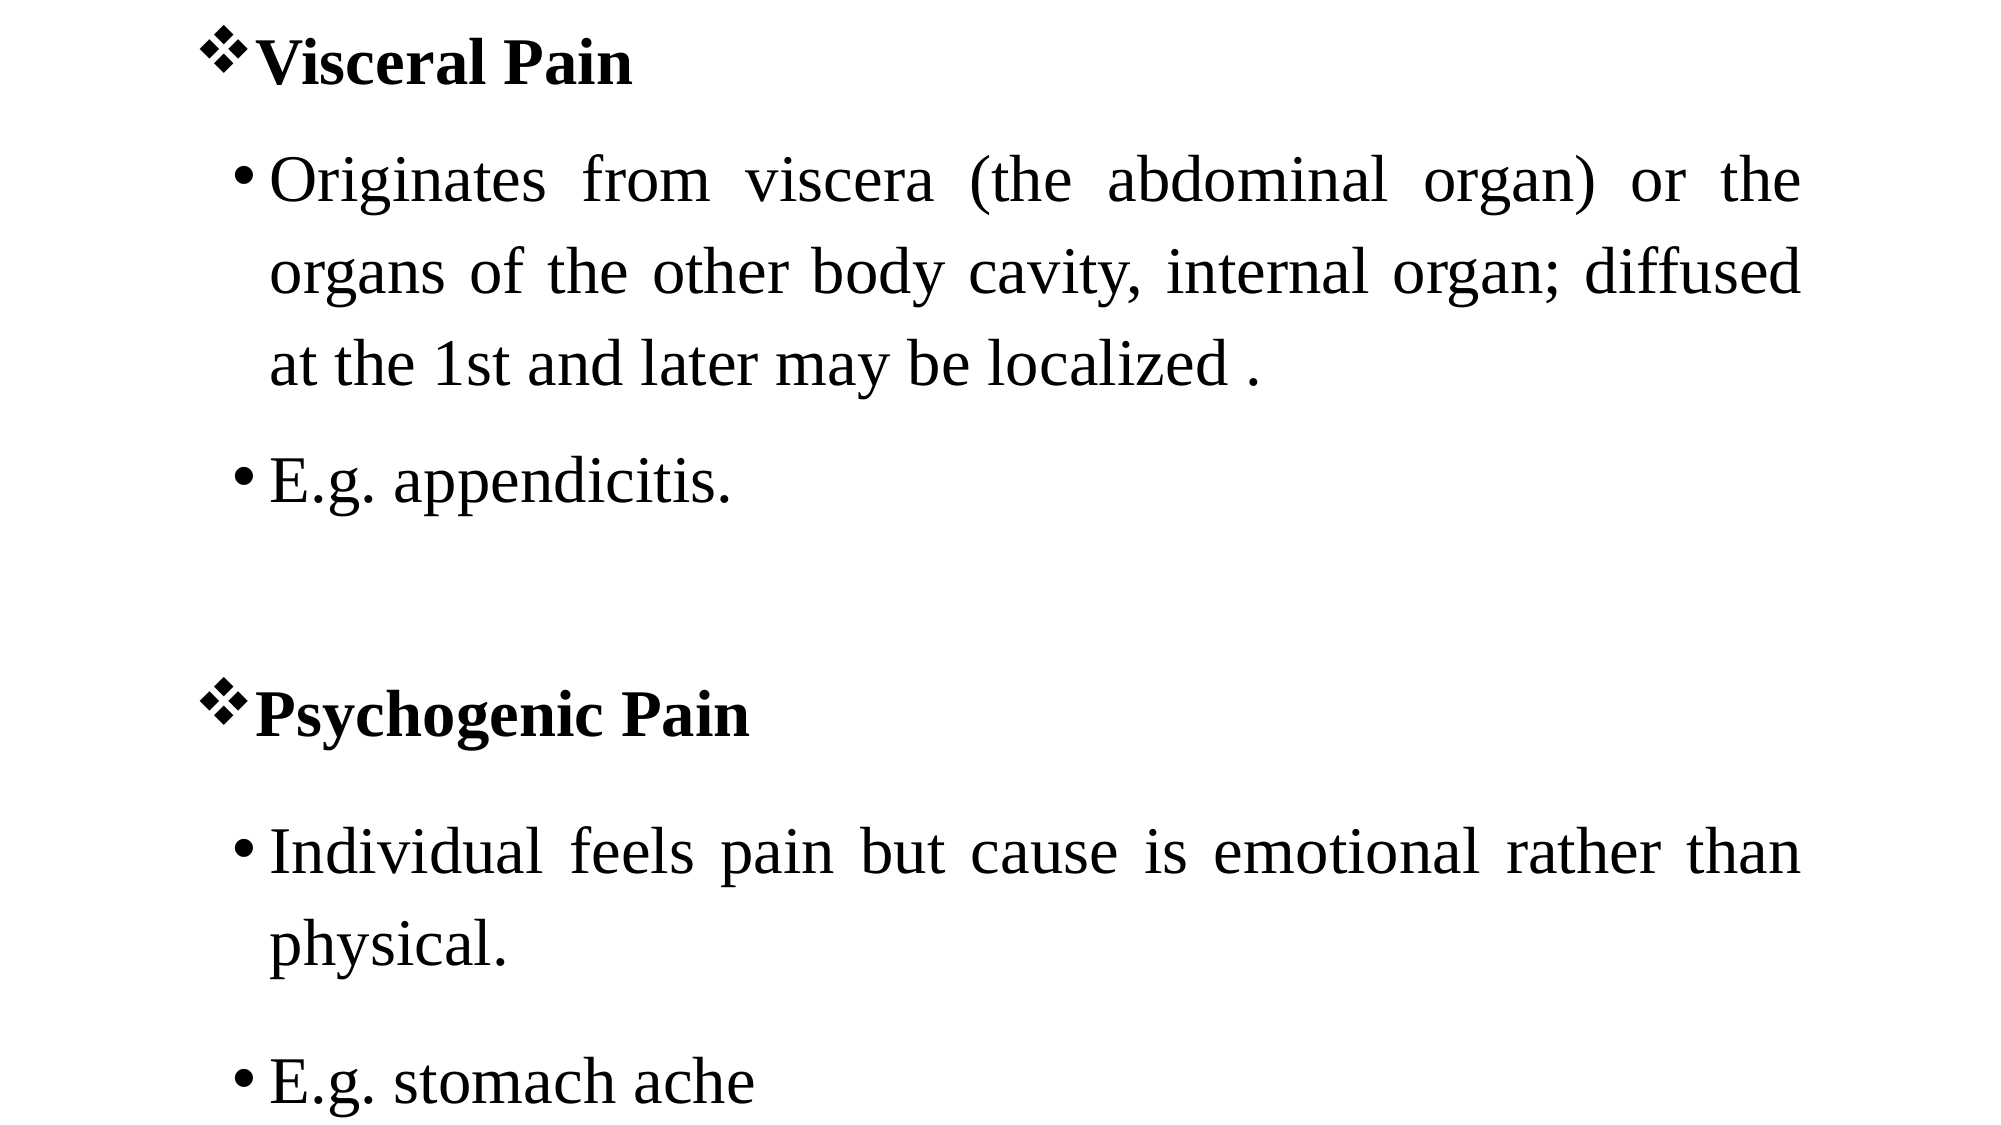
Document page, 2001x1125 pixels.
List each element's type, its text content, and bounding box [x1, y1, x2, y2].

list Visceral Pain Originates from viscera (the abdominal organ) or the organs of the other body cavity, internal organ; diffused at the 1st and later may be localized . E.g. appendicitis. Psychogenic Pain Individual feels pain but cause is emotional rather than physical. E.g. stomach ache [179, 0, 1821, 713]
